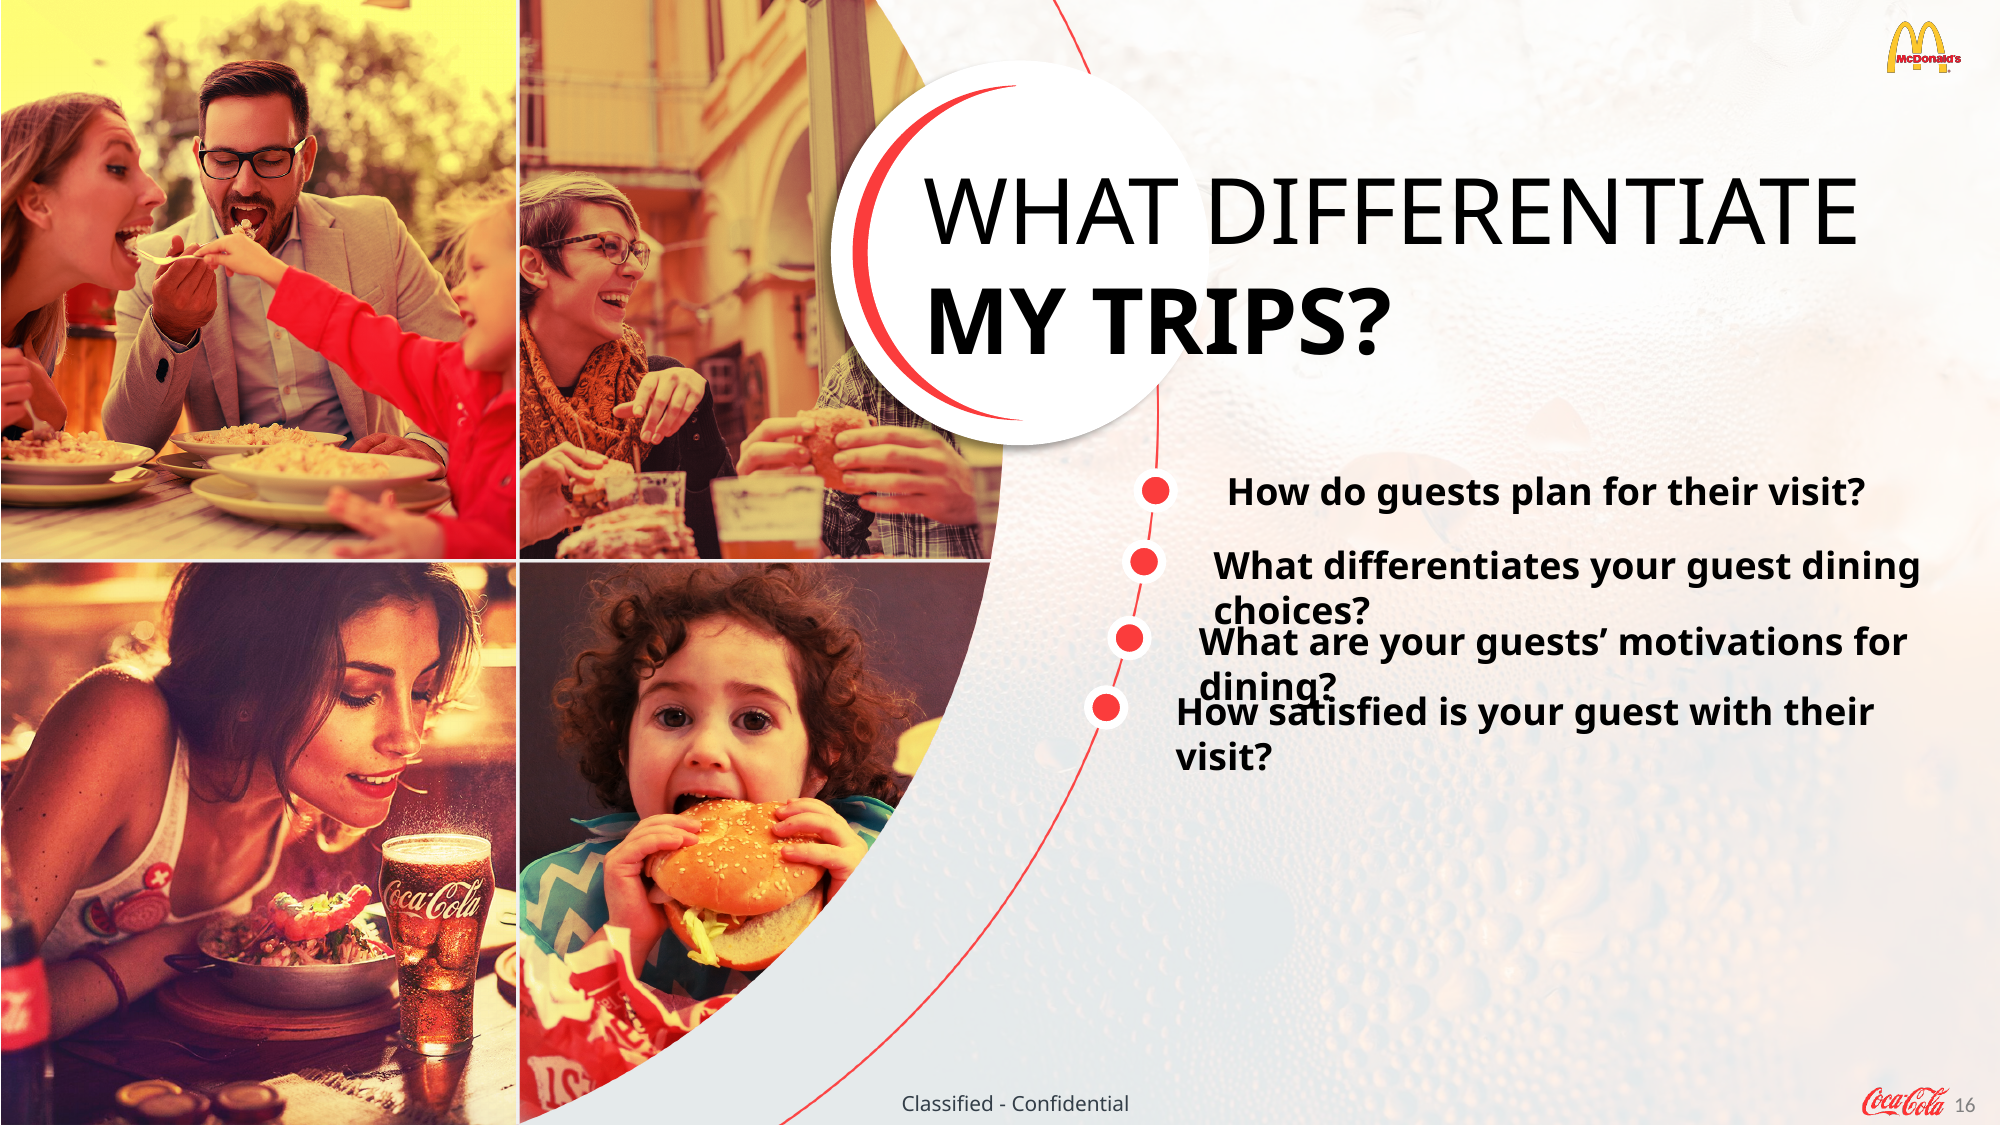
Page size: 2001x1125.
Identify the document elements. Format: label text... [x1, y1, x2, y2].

picture [1887, 12, 1961, 82]
text_box What differentiates your guest dining choices? [1198, 534, 2000, 639]
picture [1860, 1085, 1955, 1121]
text_box What are your guests’ motivations for dining? [1184, 610, 1961, 716]
text_box [1087, 688, 1126, 727]
text_box [1125, 542, 1164, 581]
picture [1, 0, 1159, 1125]
text_box [1110, 618, 1149, 658]
text_box How satisfied is your guest with their visit? [1160, 680, 1943, 785]
text_box WHAT DIFFERENTIATE MY TRIPS? [908, 145, 2000, 380]
text_box How do guests plan for their visit? [1211, 460, 2000, 521]
text_box [1136, 471, 1175, 510]
